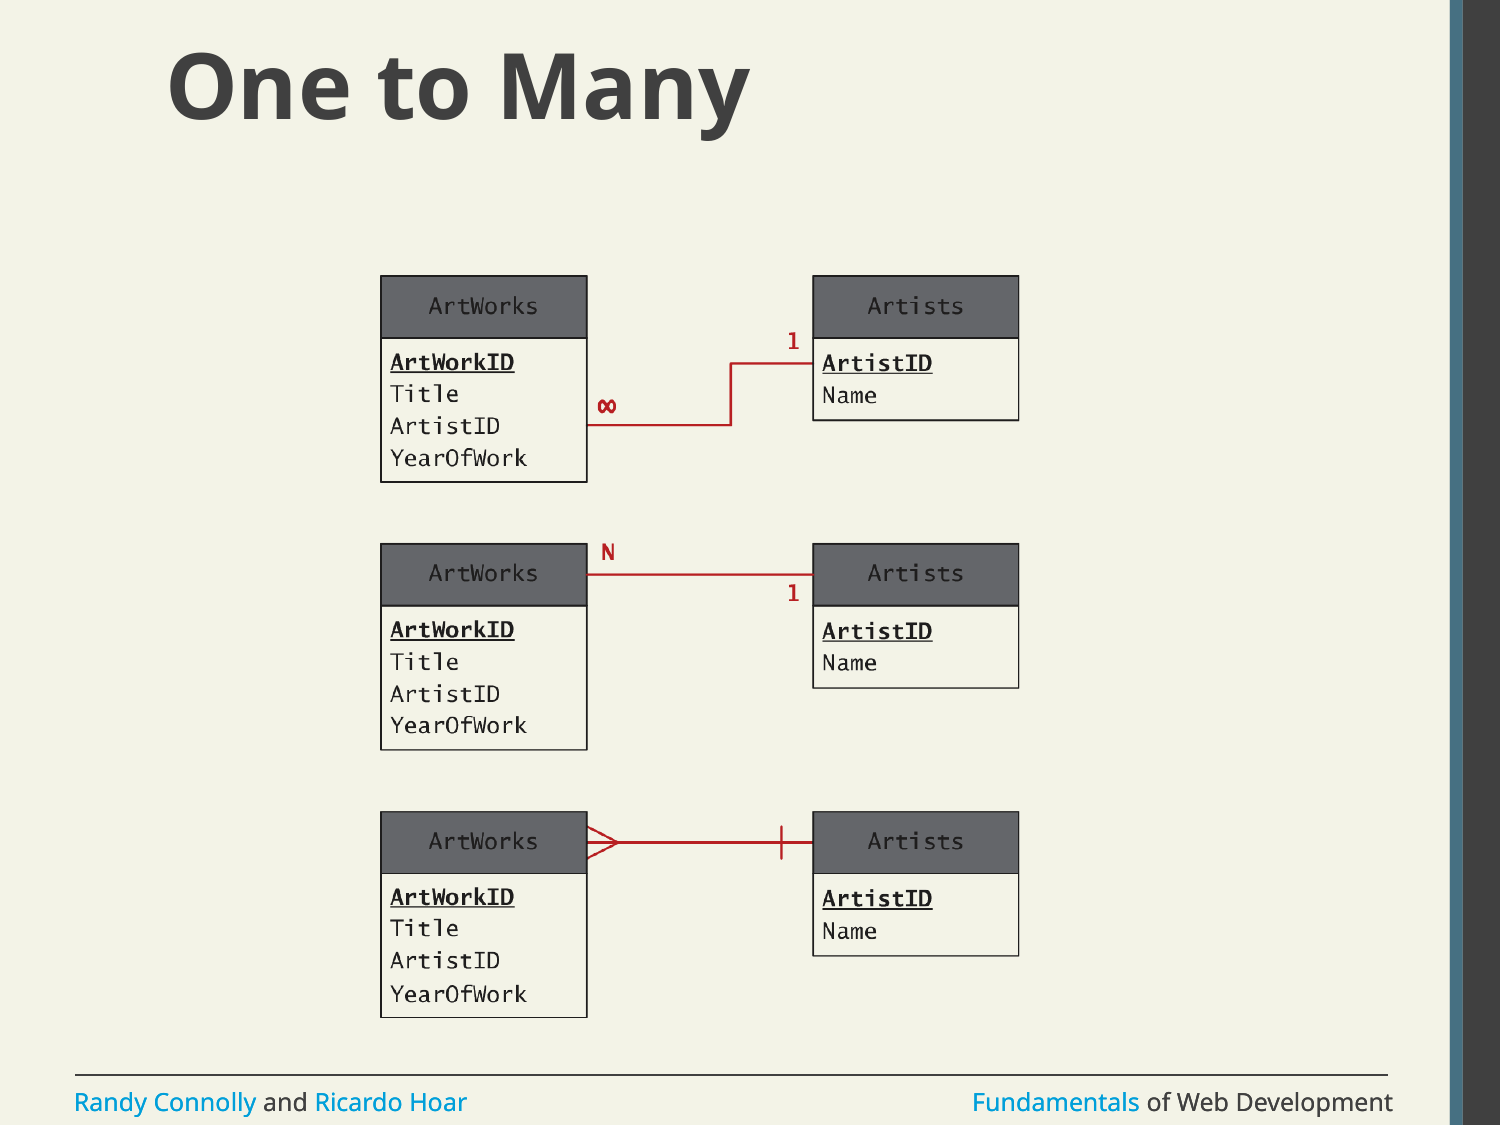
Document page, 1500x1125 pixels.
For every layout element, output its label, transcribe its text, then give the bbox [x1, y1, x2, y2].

title One to Many [150, 20, 1425, 188]
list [174, 274, 1226, 1018]
